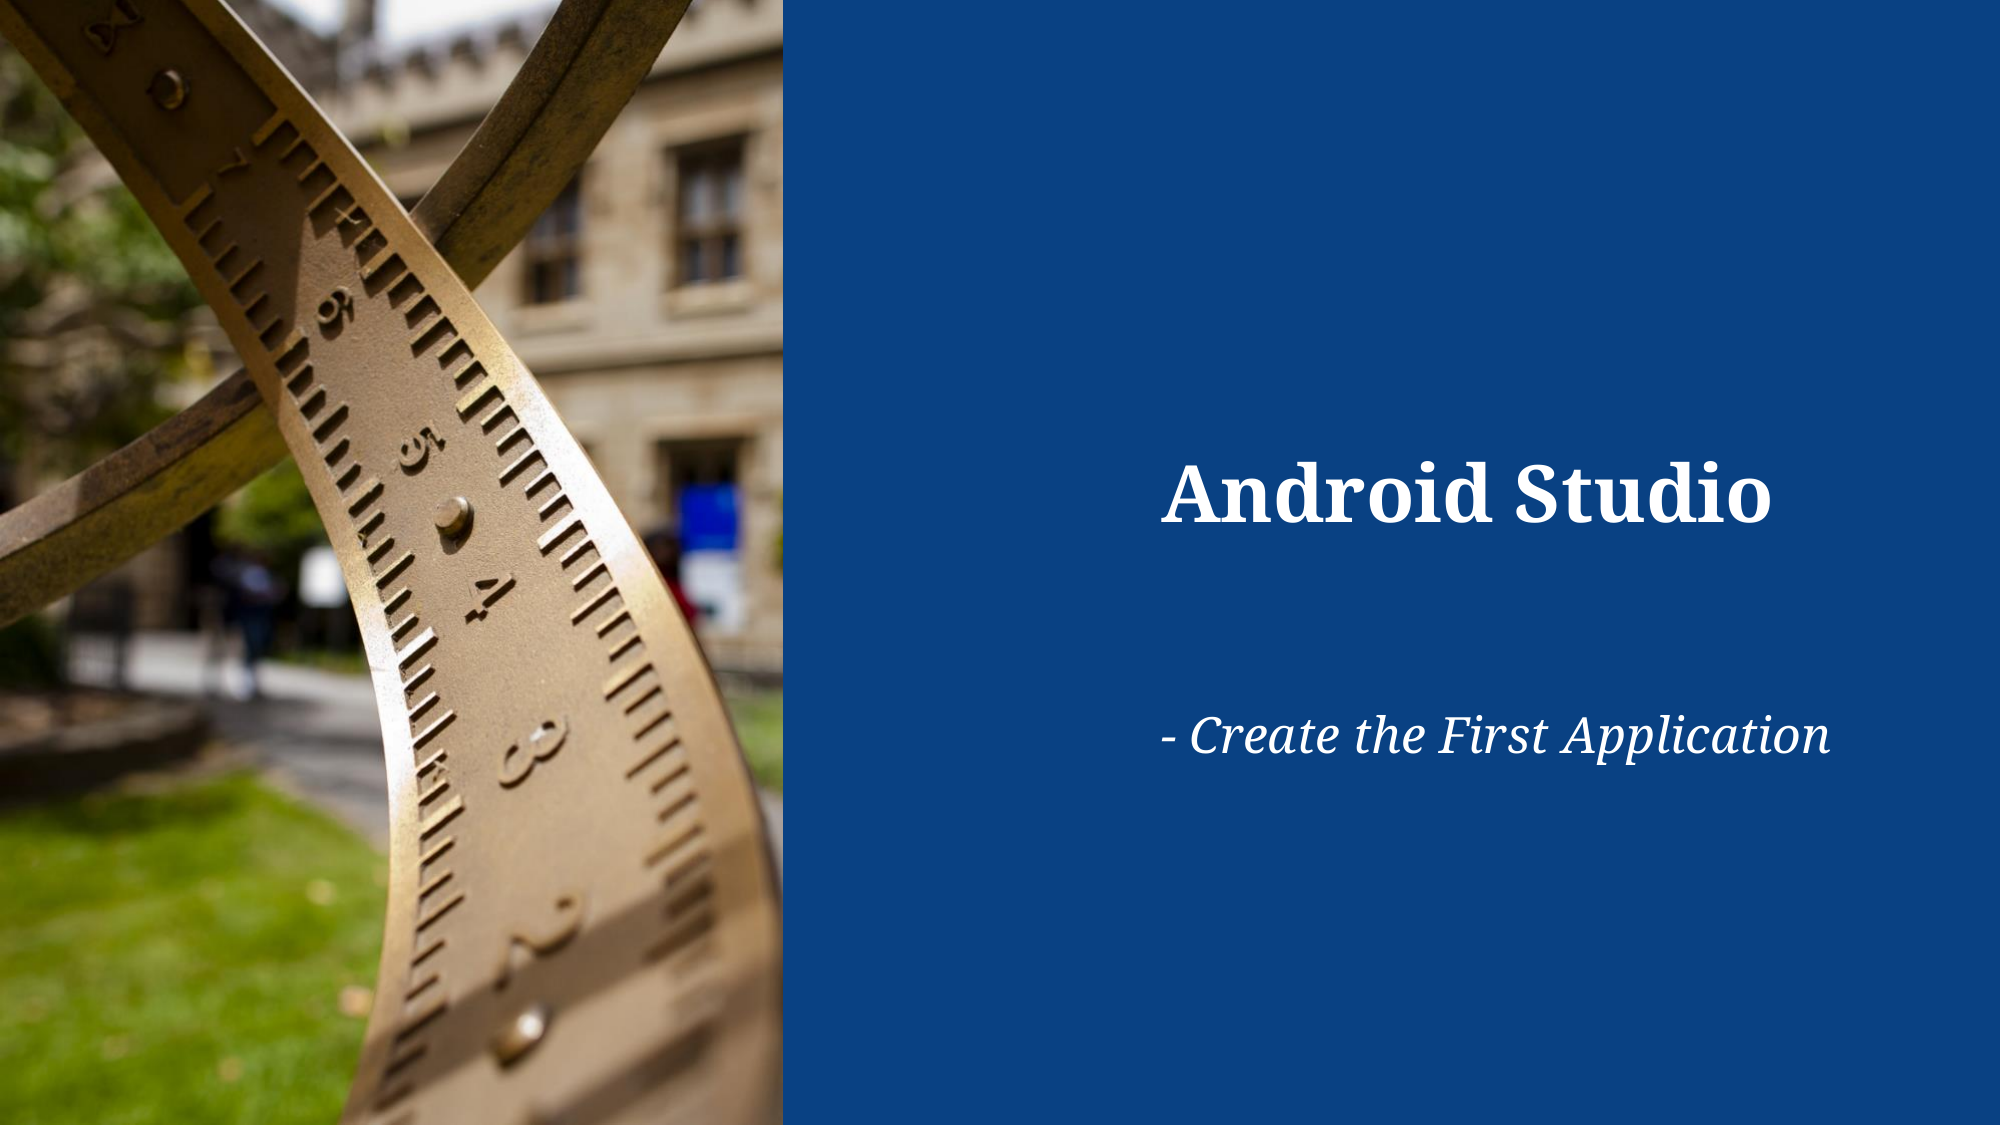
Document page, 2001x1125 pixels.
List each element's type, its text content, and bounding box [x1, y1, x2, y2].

subtitle Android Studio - Create the First Application [1073, 0, 2000, 1125]
picture [0, 0, 1073, 1125]
